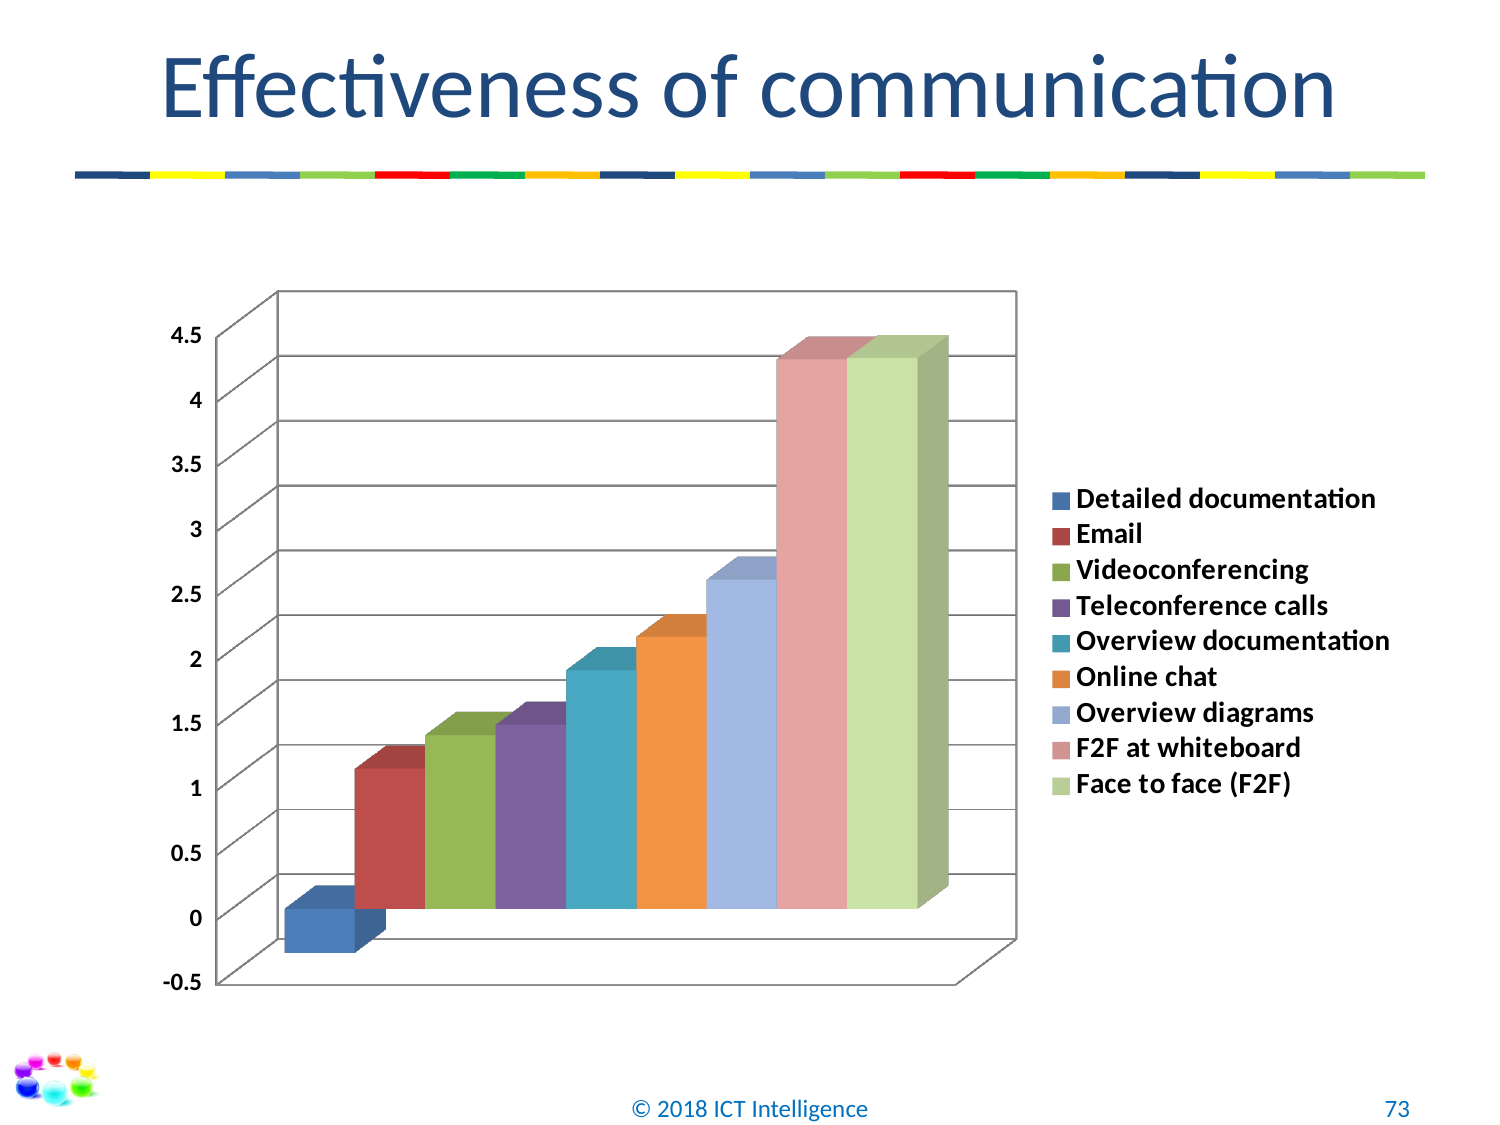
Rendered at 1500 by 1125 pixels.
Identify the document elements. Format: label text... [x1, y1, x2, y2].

chart [137, 274, 1413, 1013]
slide_number 73 [1074, 1077, 1425, 1125]
picture [0, 1034, 113, 1125]
title Effectiveness of communication [75, 12, 1425, 150]
footer © 2018 ICT Intelligence [512, 1077, 988, 1125]
